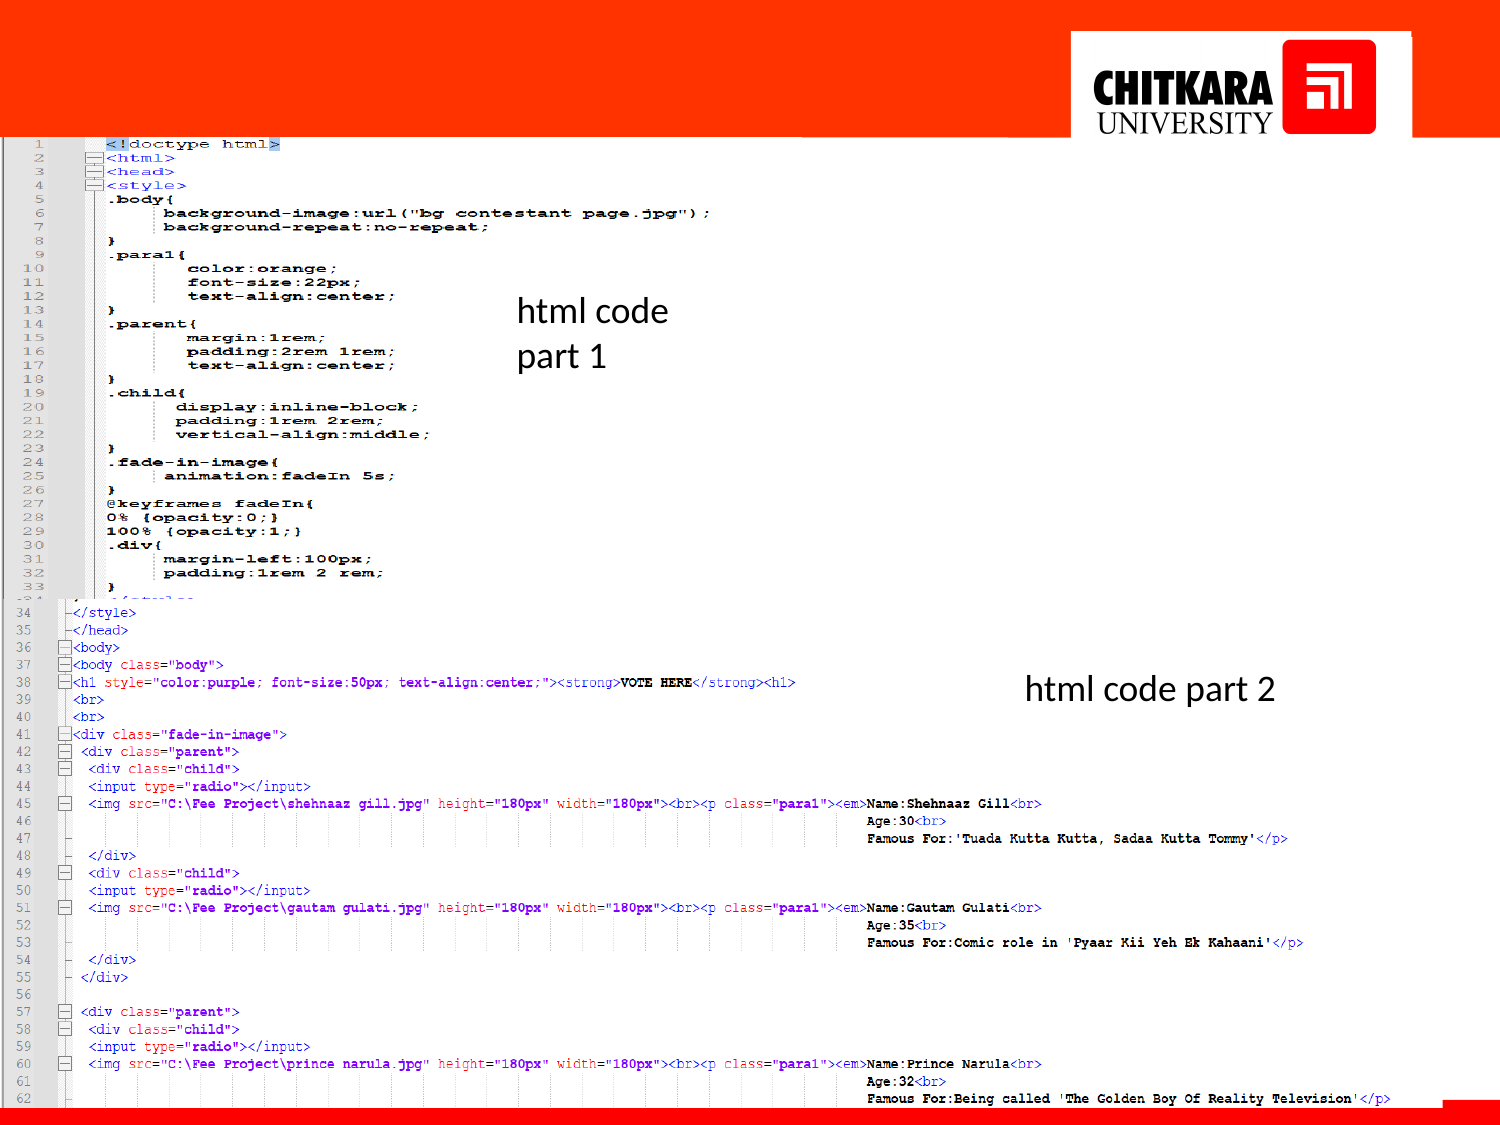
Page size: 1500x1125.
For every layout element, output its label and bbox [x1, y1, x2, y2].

picture [0, 136, 1443, 1108]
picture [1074, 37, 1391, 138]
